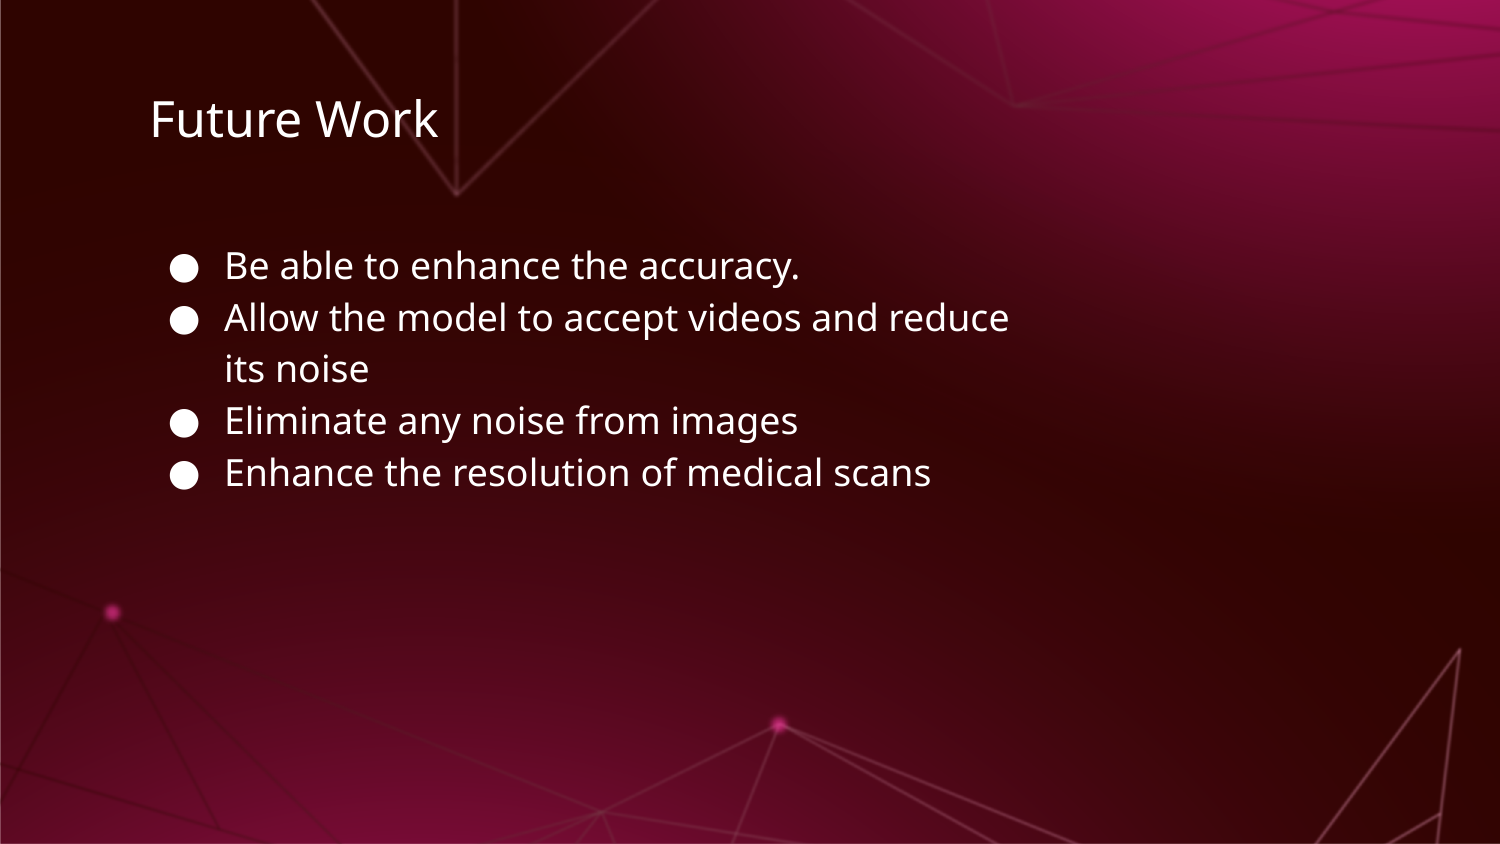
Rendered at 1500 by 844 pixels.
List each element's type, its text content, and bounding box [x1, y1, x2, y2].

picture [0, 0, 1500, 844]
list Be able to enhance the accuracy. Allow the model to accept videos and reduce its noise Eliminate any noise from images Enhance the resolution of medical scans [134, 220, 1075, 544]
title Future Work [134, 72, 1210, 206]
